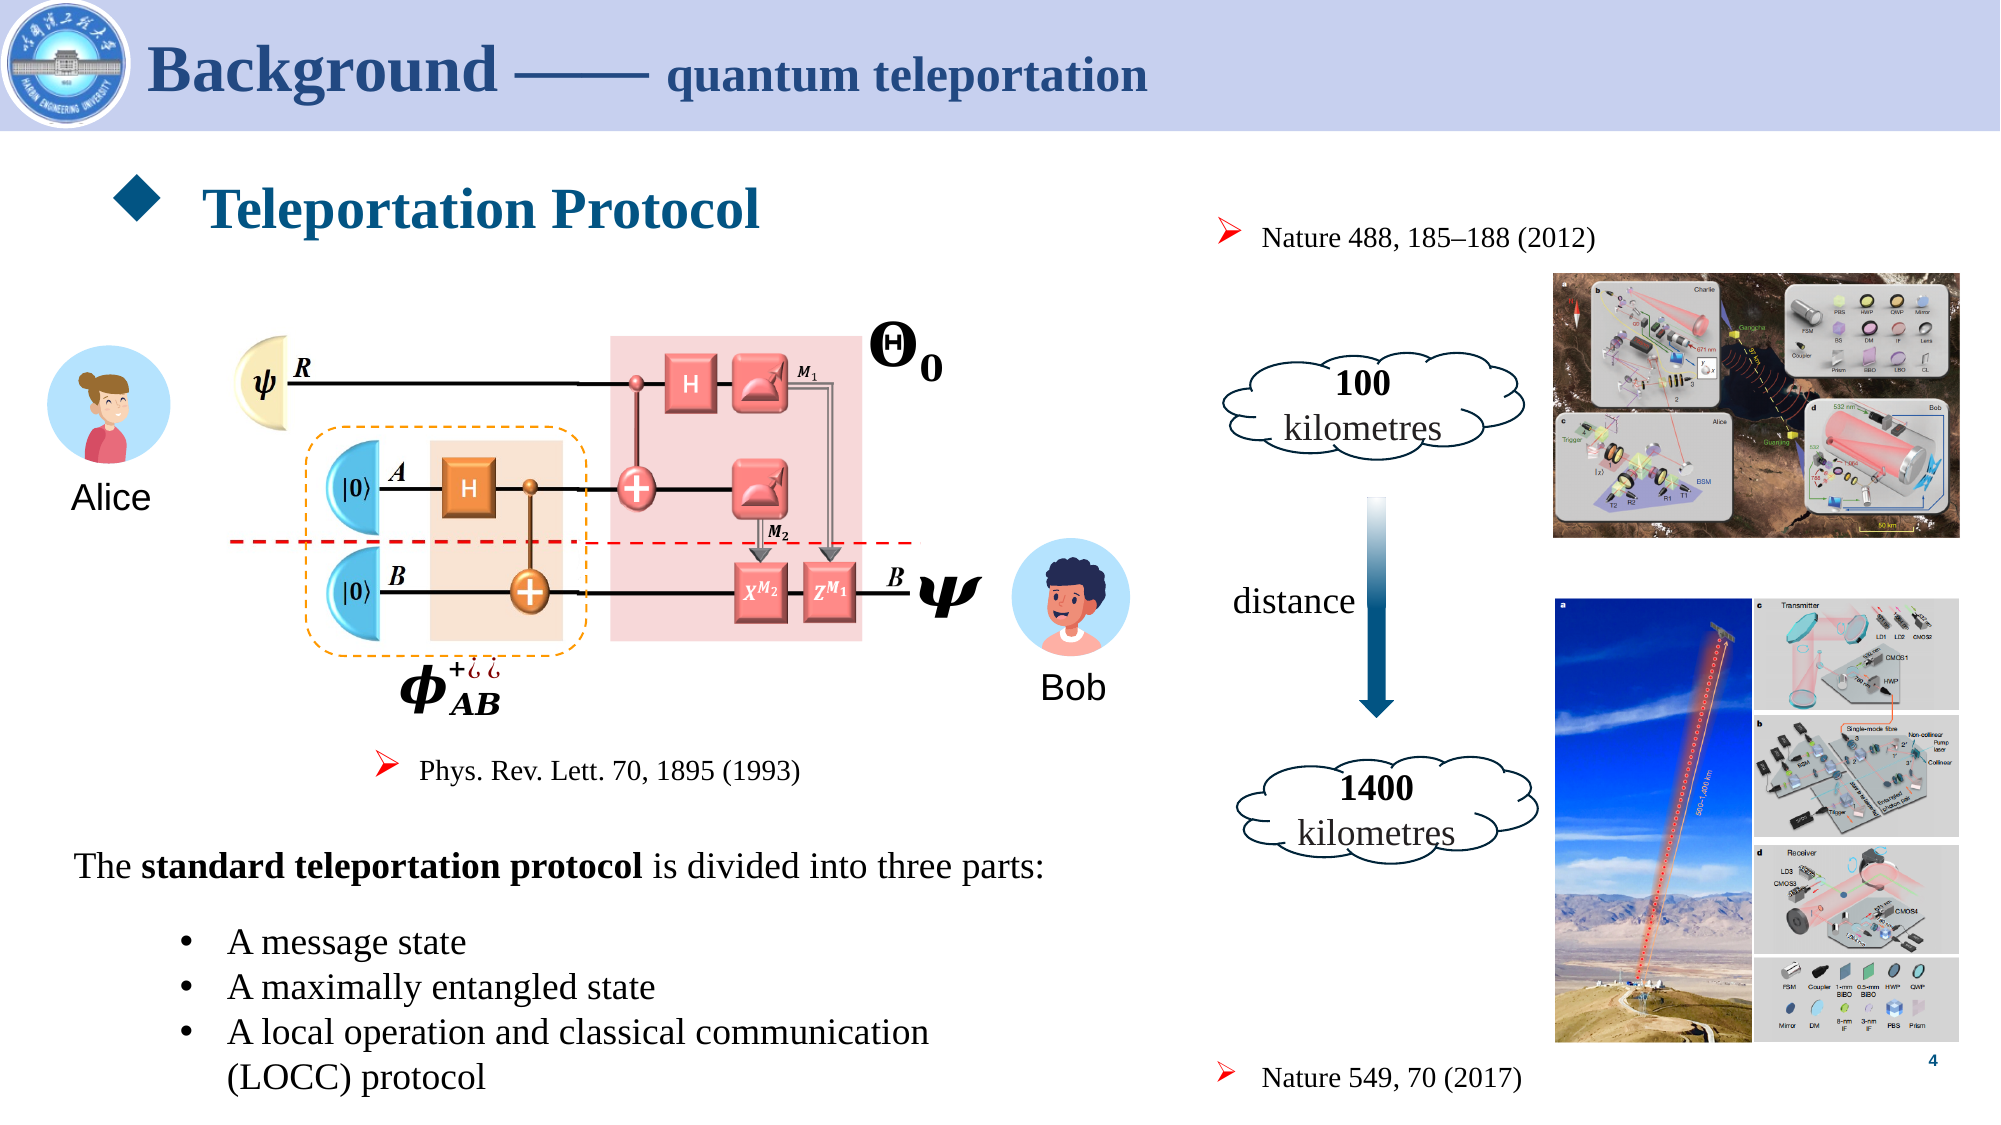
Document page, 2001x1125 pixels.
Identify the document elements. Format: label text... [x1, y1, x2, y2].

text_box Teleportation Protocol [32, 163, 838, 249]
text_box Background —— quantum teleportation [0, 0, 2000, 132]
text_box The standard teleportation protocol is divided into three parts: [58, 834, 1164, 894]
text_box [0, 0, 131, 129]
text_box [1199, 210, 1961, 1102]
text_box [47, 313, 1130, 795]
